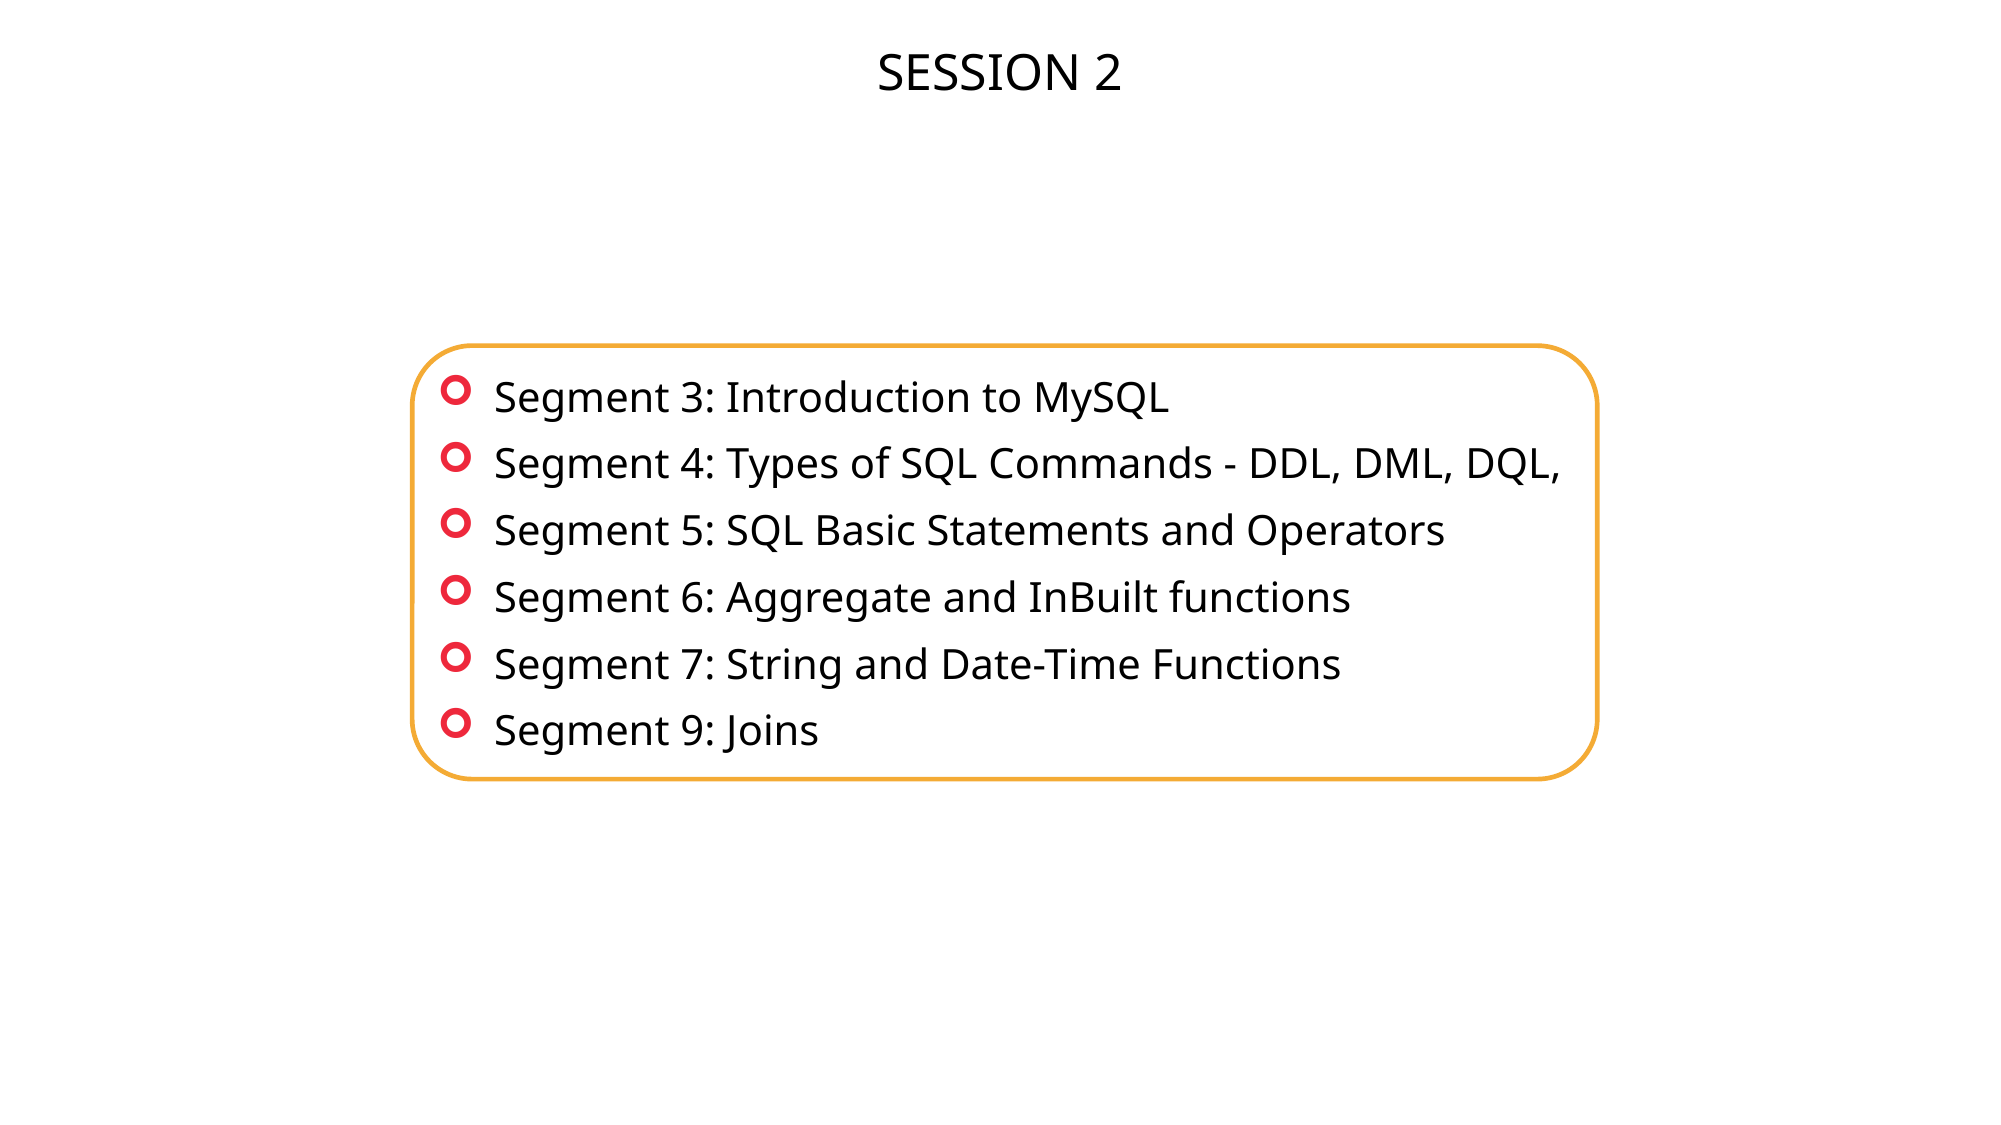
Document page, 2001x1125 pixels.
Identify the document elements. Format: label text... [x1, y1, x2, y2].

text_box Segment 3: Introduction to MySQL Segment 4: Types of SQL Commands - DDL, DML, DQL, Segment 5: SQL Basic Statements and Operators Segment 6: Aggregate and InBuilt functions Segment 7: String and Date-Time Functions Segment 9: Joins [412, 345, 1598, 780]
text_box SESSION 2 [205, 33, 1795, 109]
